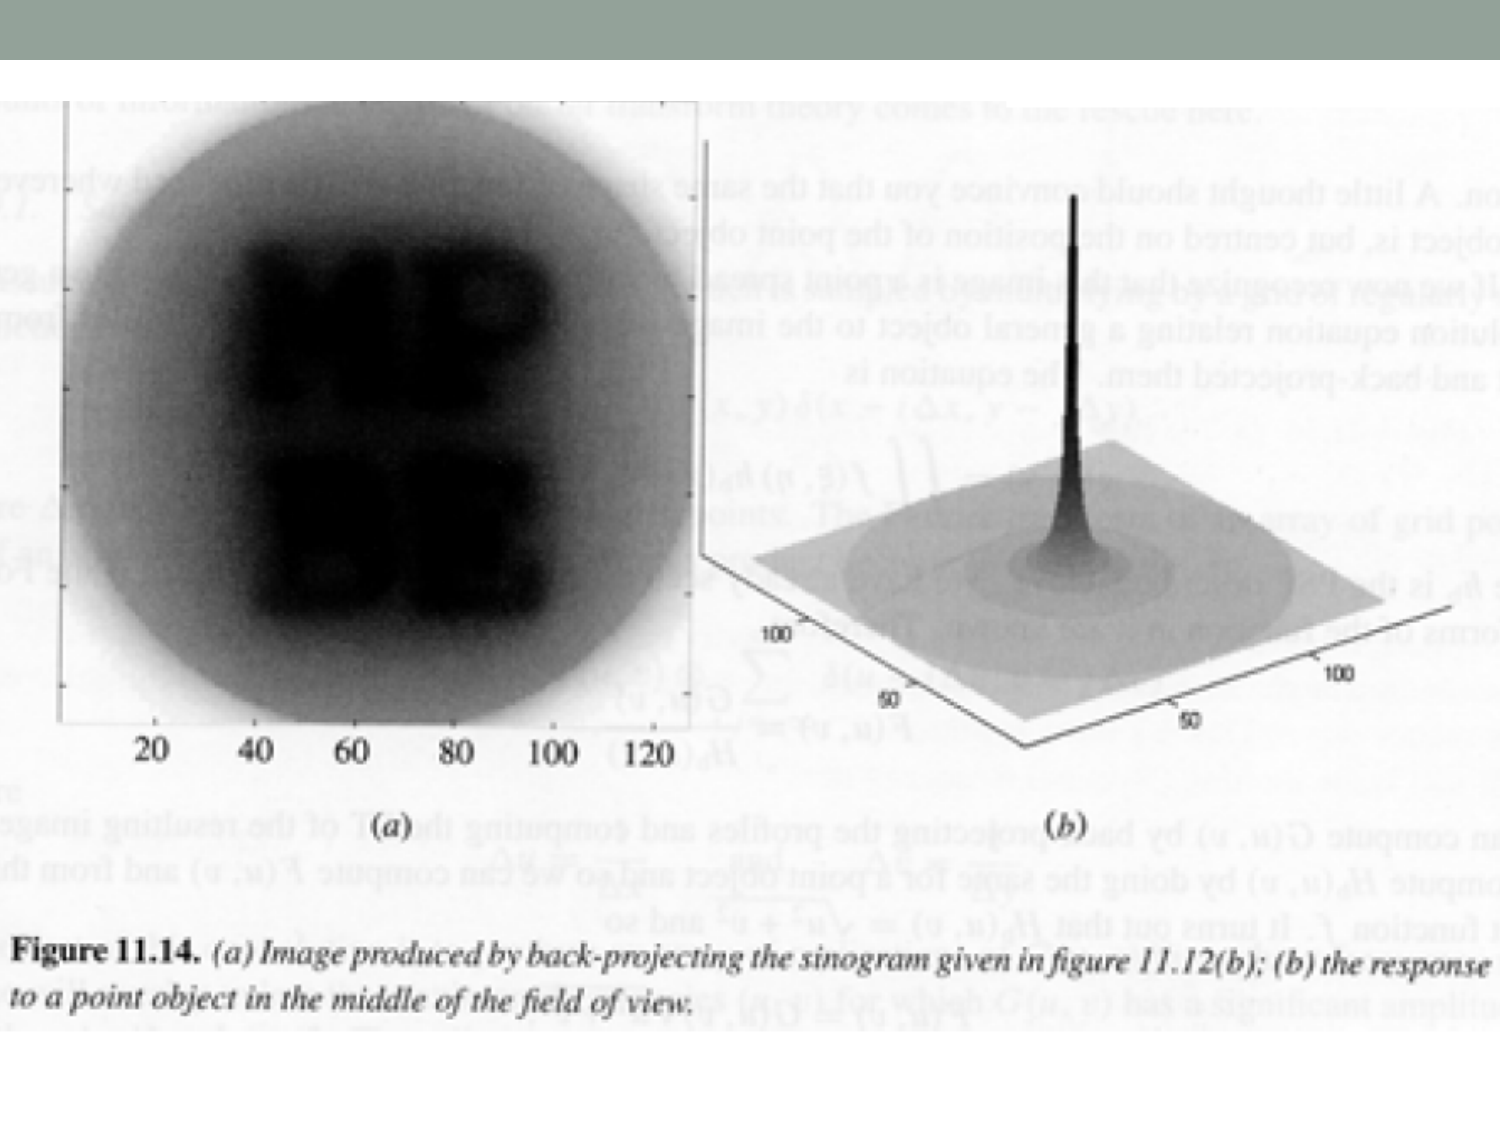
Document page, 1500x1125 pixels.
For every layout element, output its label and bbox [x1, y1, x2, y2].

picture [0, 101, 1500, 1041]
